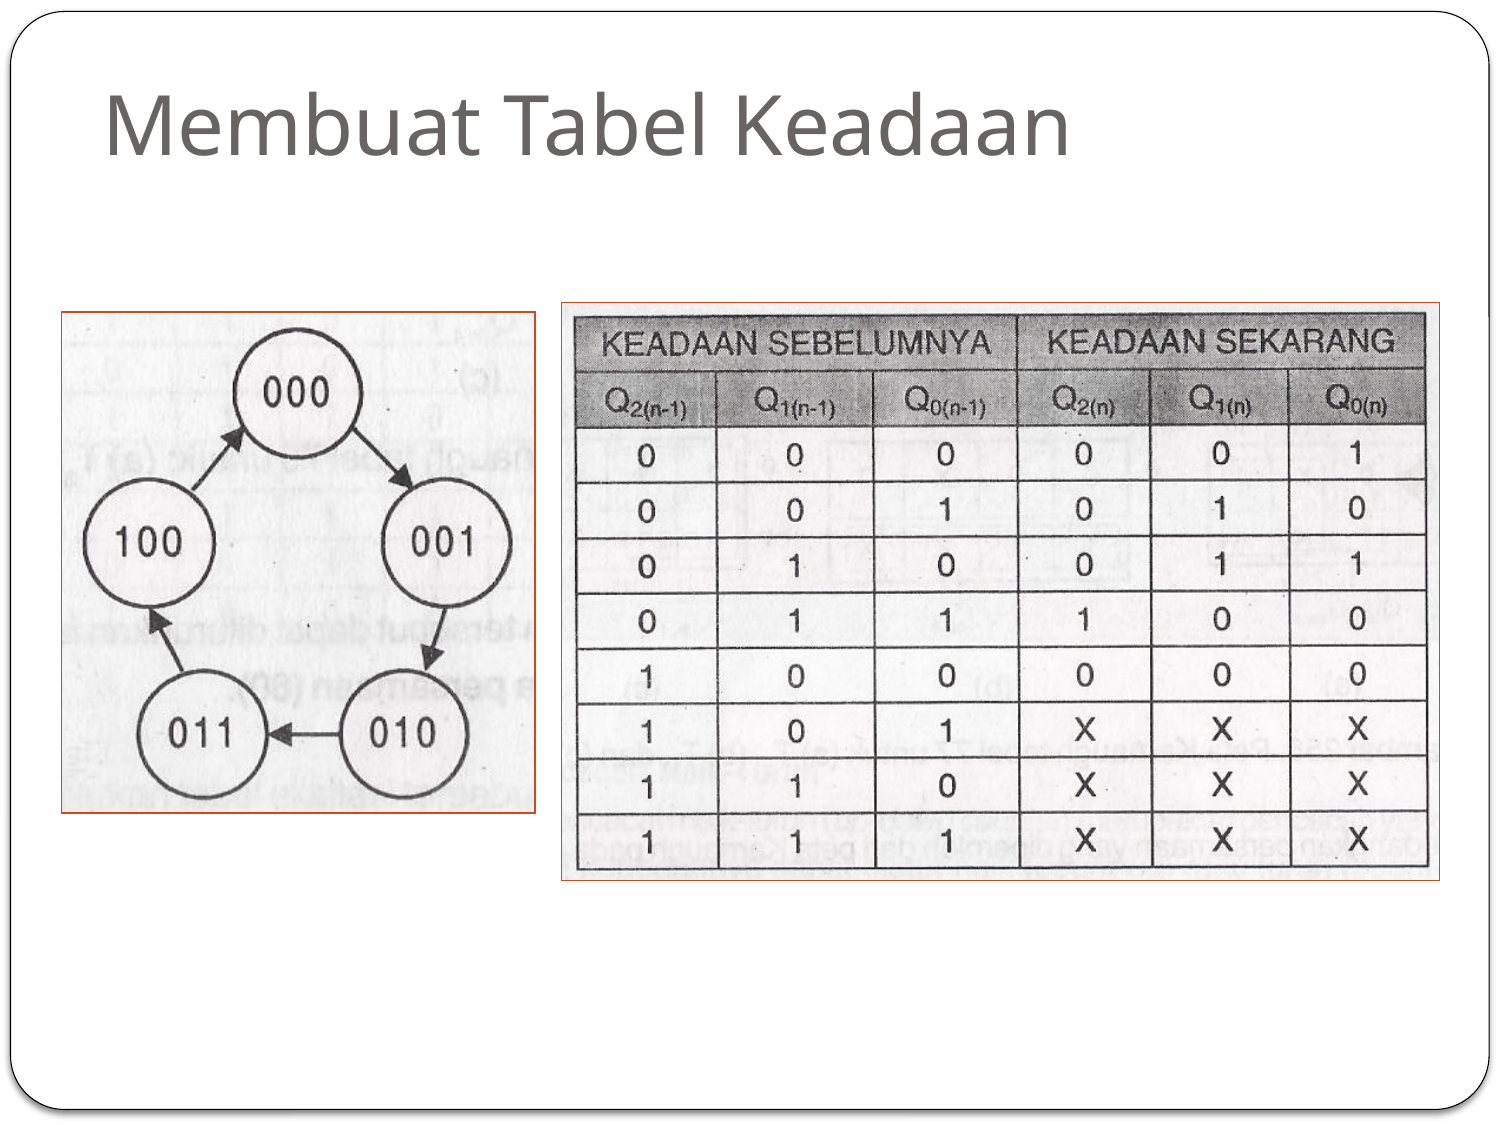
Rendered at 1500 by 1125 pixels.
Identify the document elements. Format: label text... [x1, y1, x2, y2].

picture [562, 302, 1439, 881]
title Membuat Tabel Keadaan [87, 45, 1425, 188]
picture [62, 312, 535, 813]
